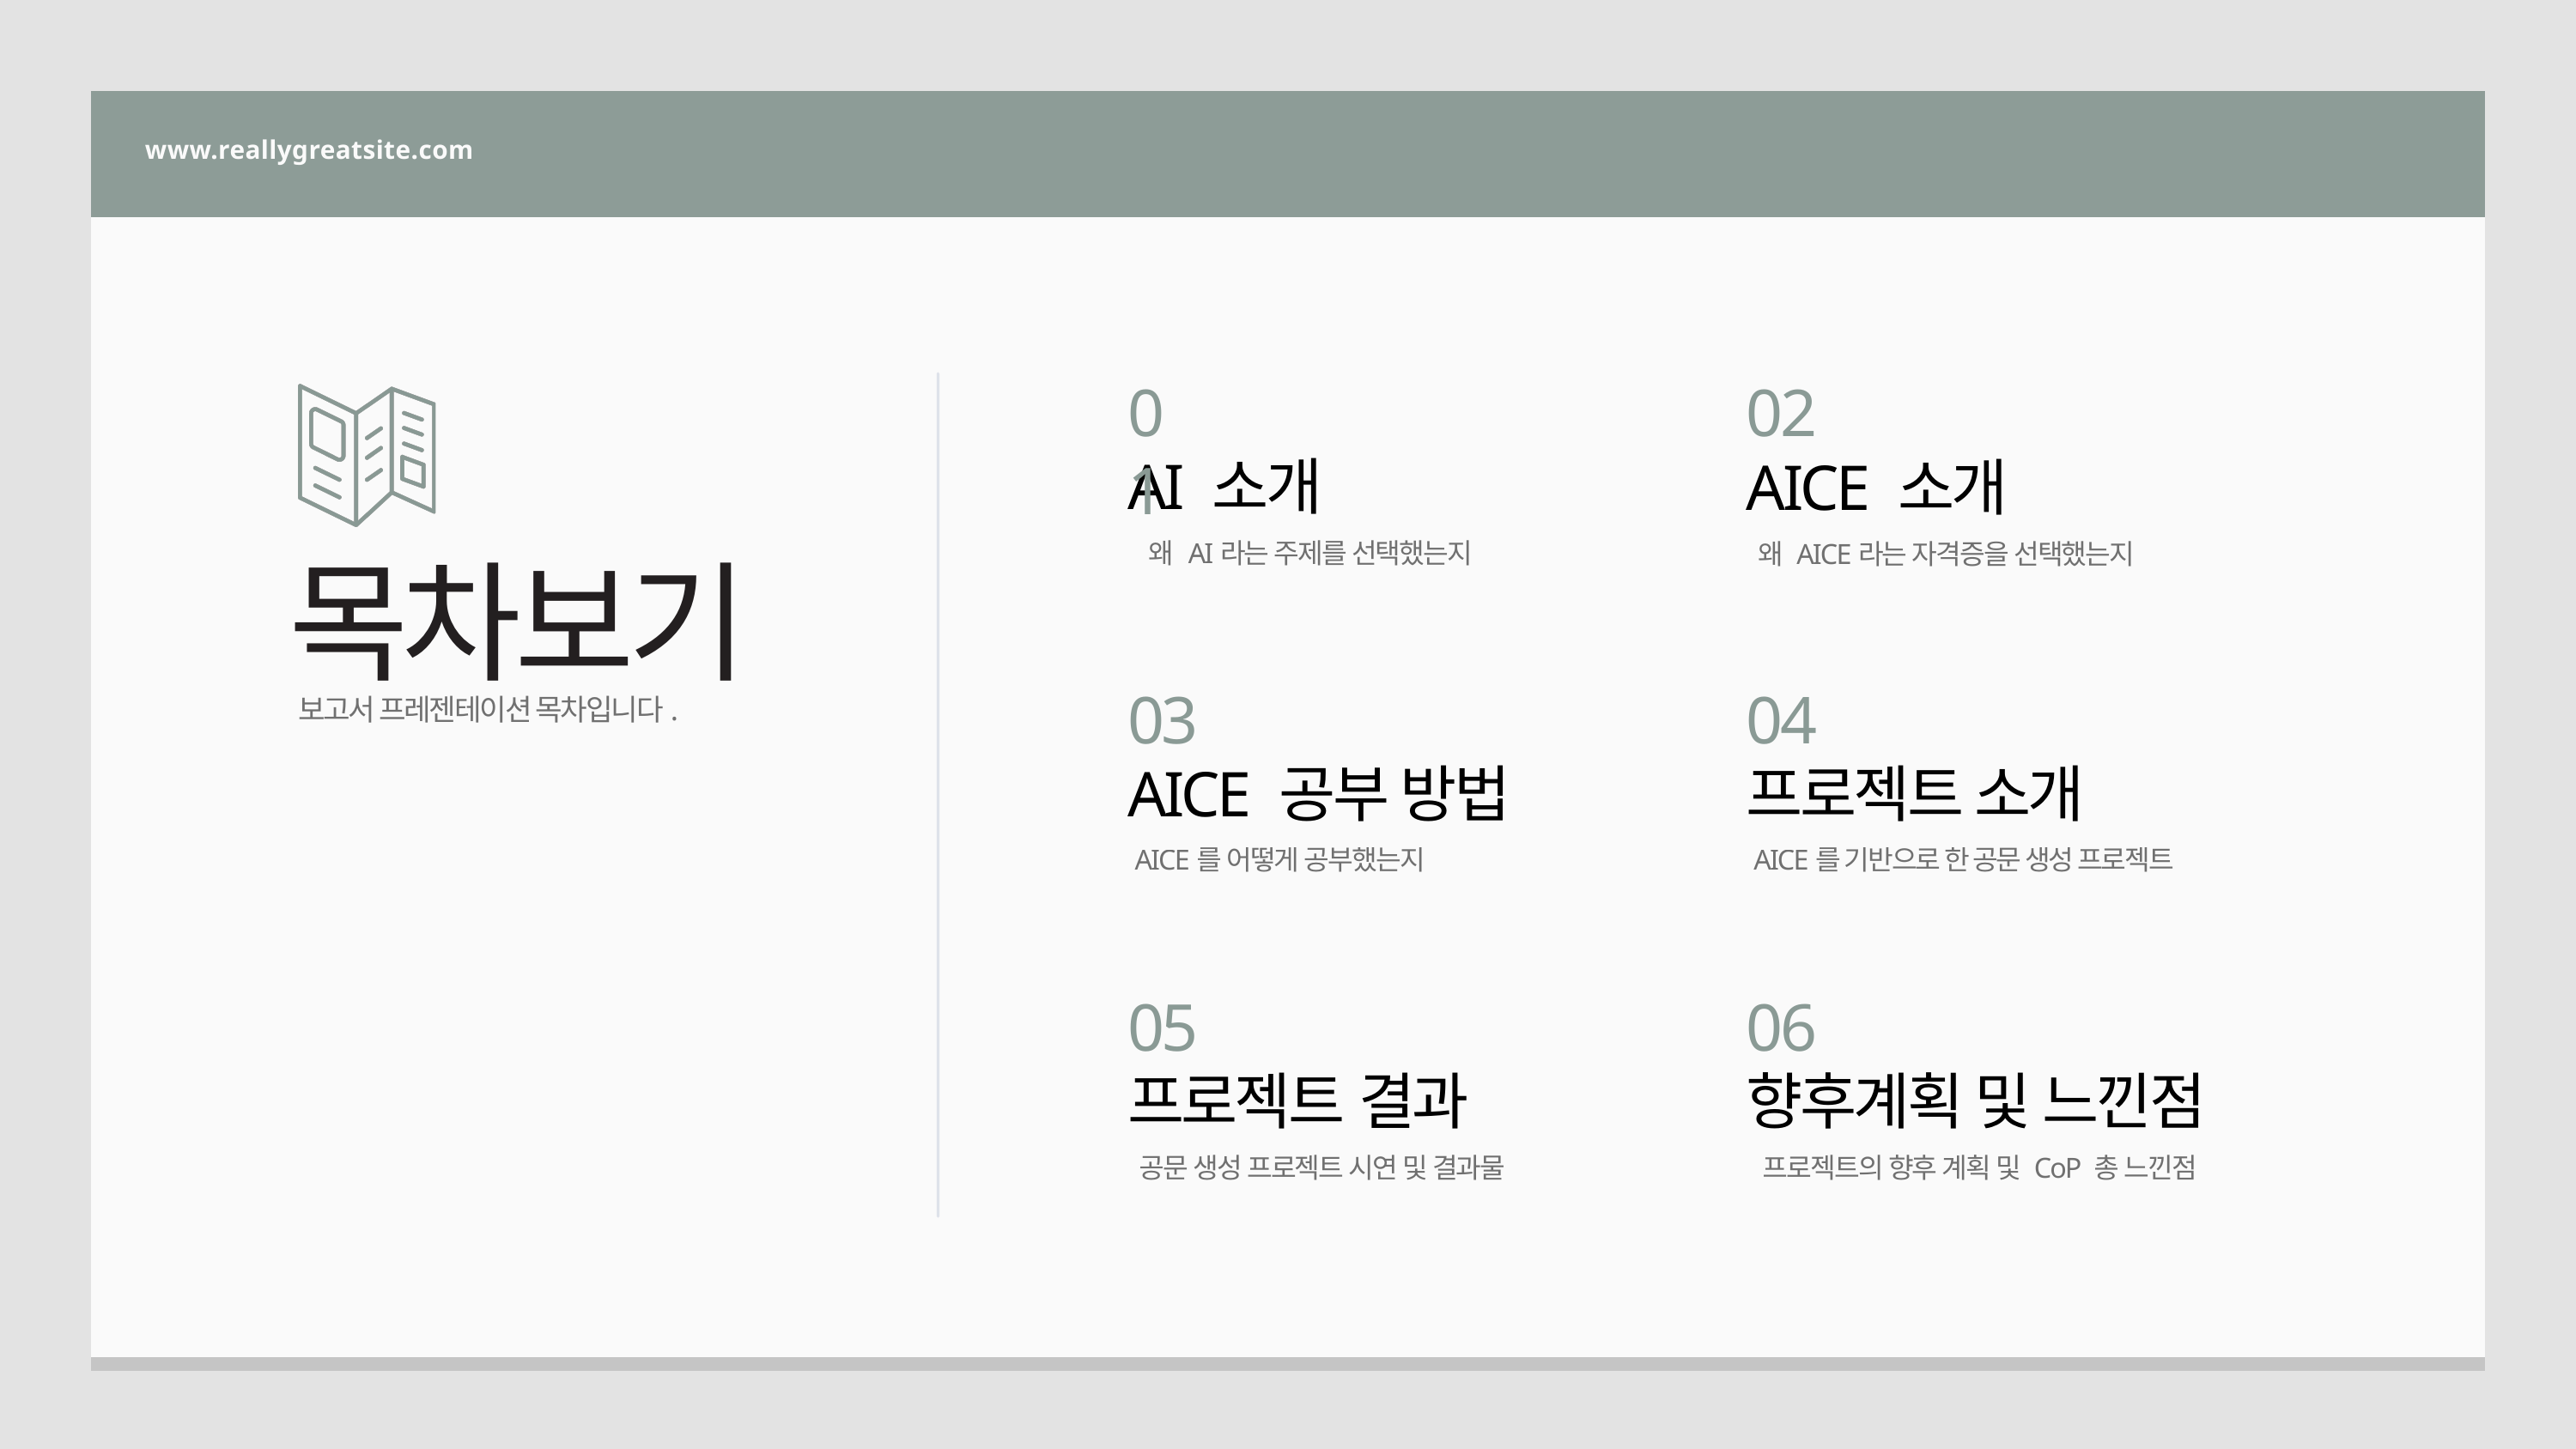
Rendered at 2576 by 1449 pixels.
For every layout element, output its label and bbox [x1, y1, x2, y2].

text_box [91, 91, 2485, 217]
text_box [1741, 985, 2278, 1185]
text_box [91, 225, 2485, 1371]
text_box [1121, 985, 1659, 1185]
text_box [1741, 372, 2278, 570]
text_box [1121, 678, 1659, 876]
text_box [1121, 372, 1659, 570]
text_box [1741, 678, 2278, 876]
